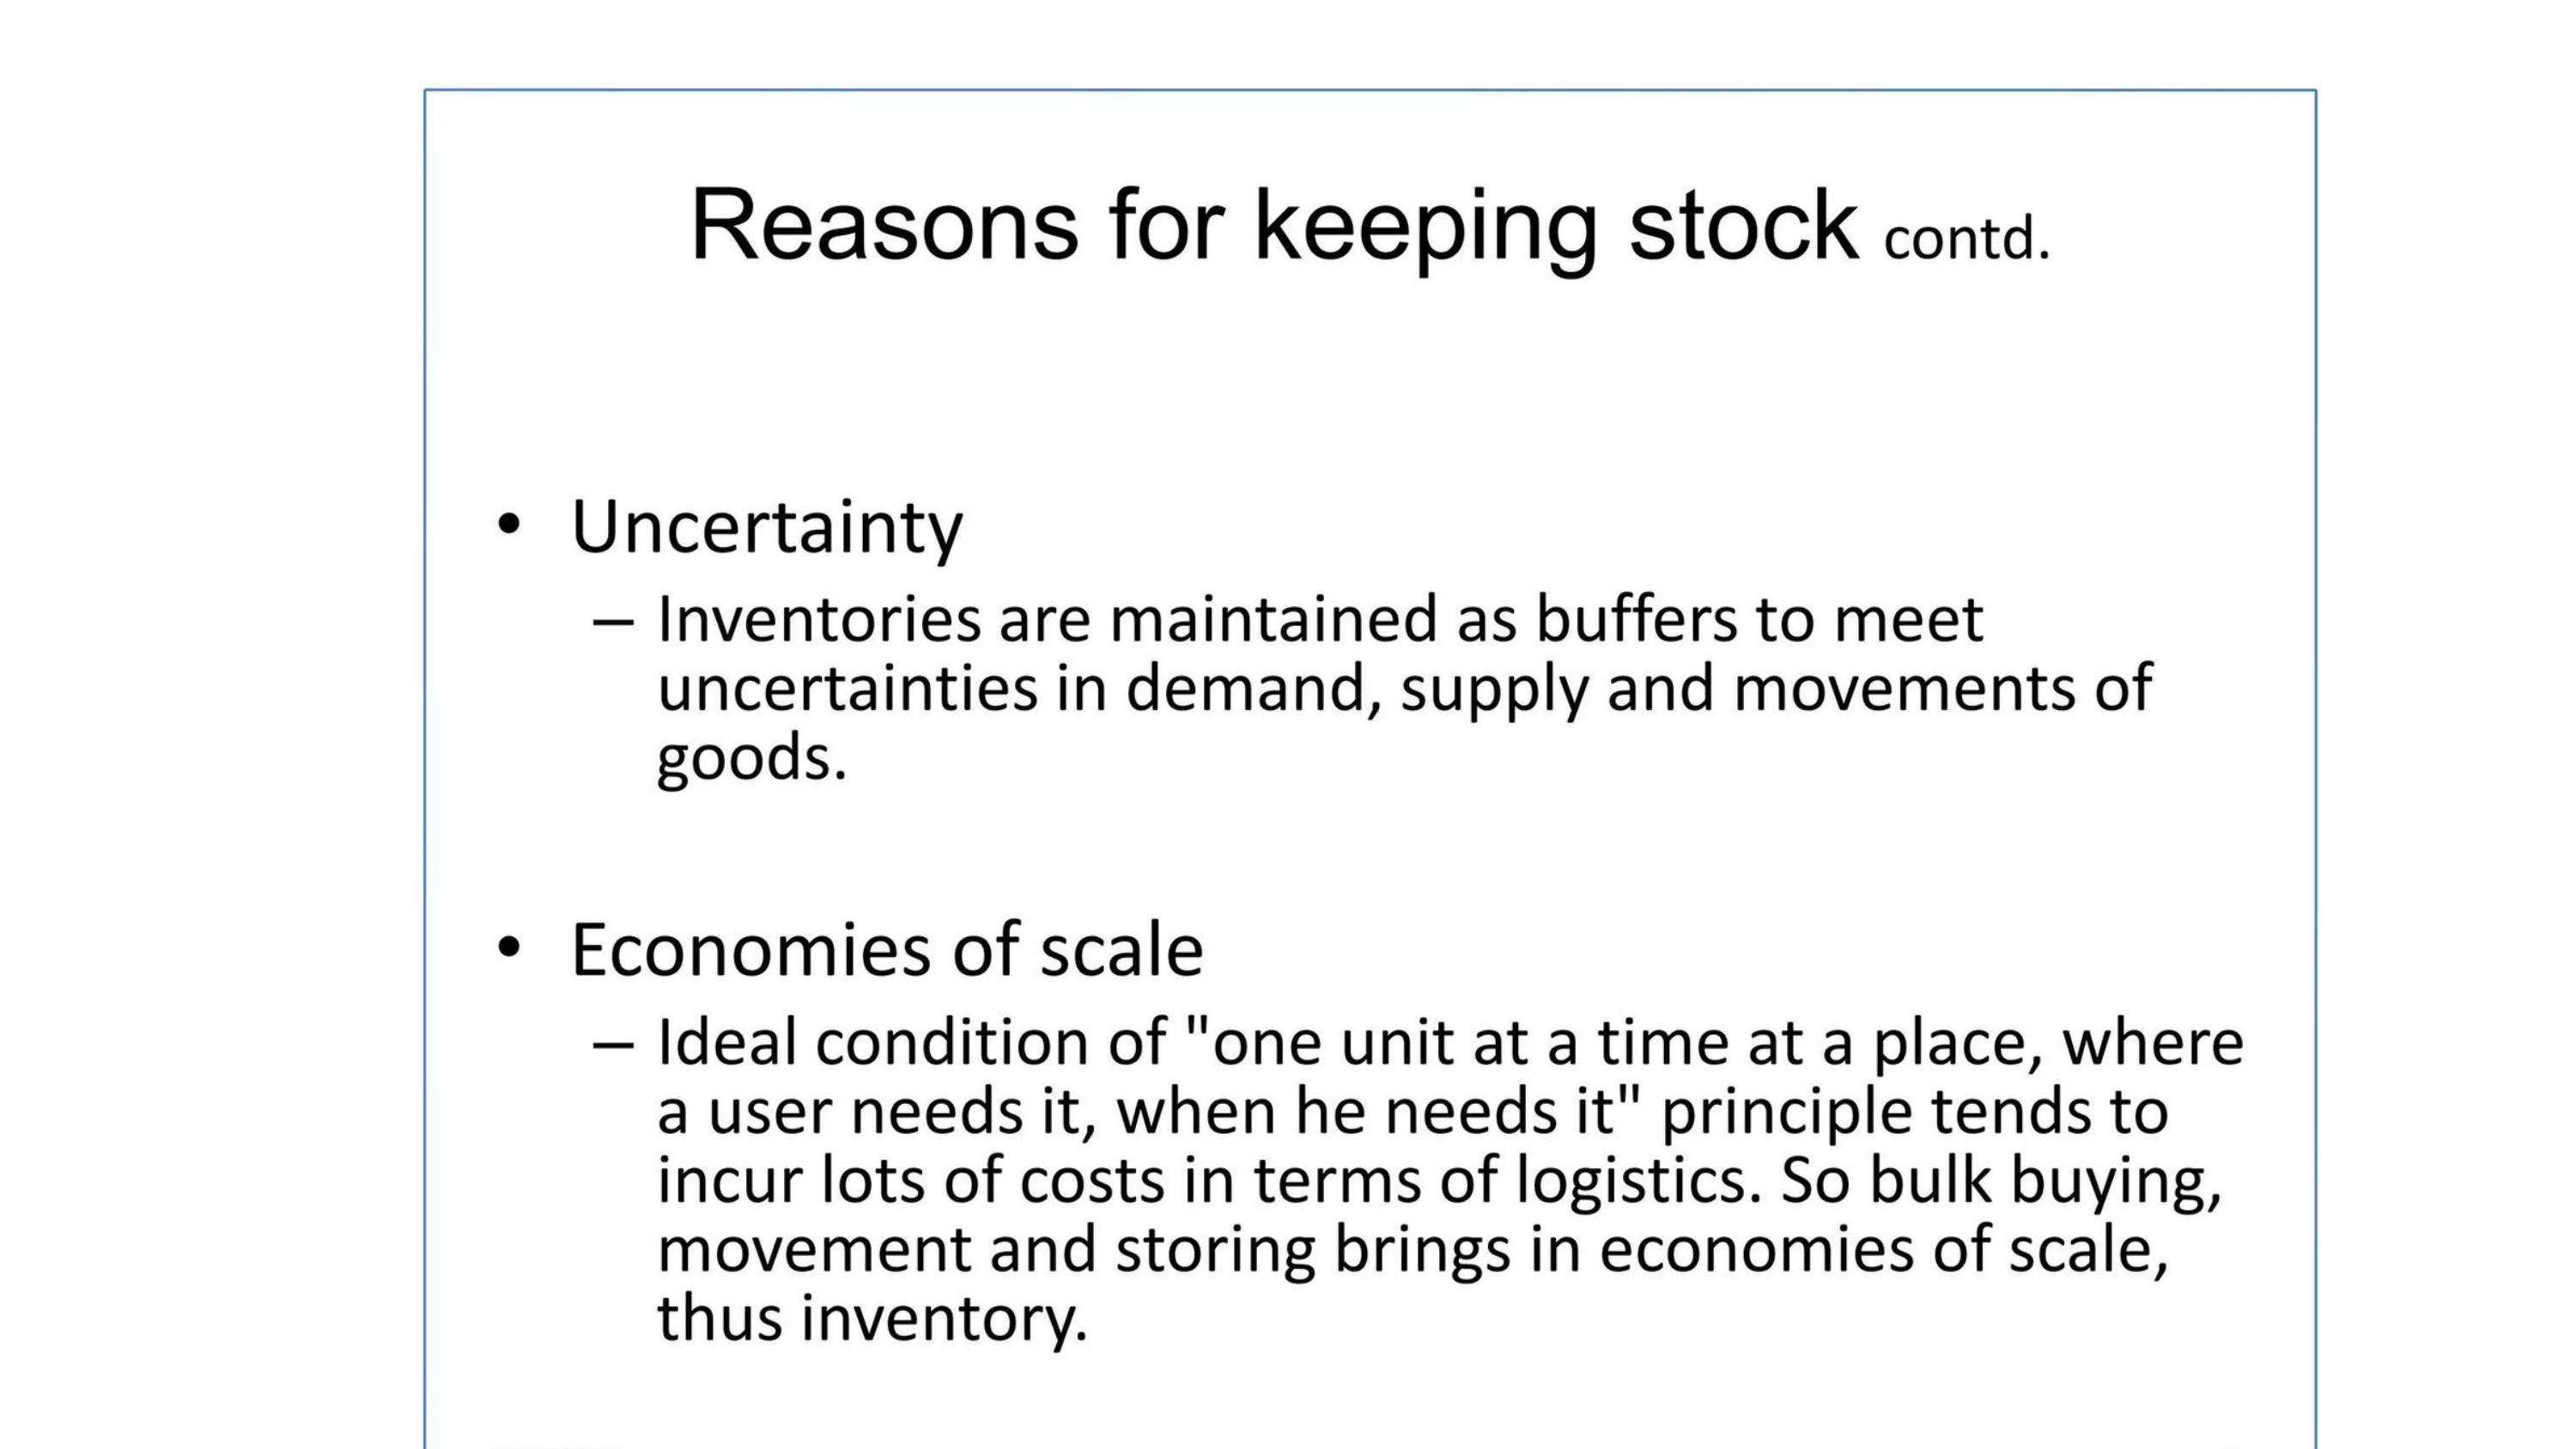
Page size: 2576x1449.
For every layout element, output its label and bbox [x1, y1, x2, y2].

picture [418, 78, 2327, 1449]
